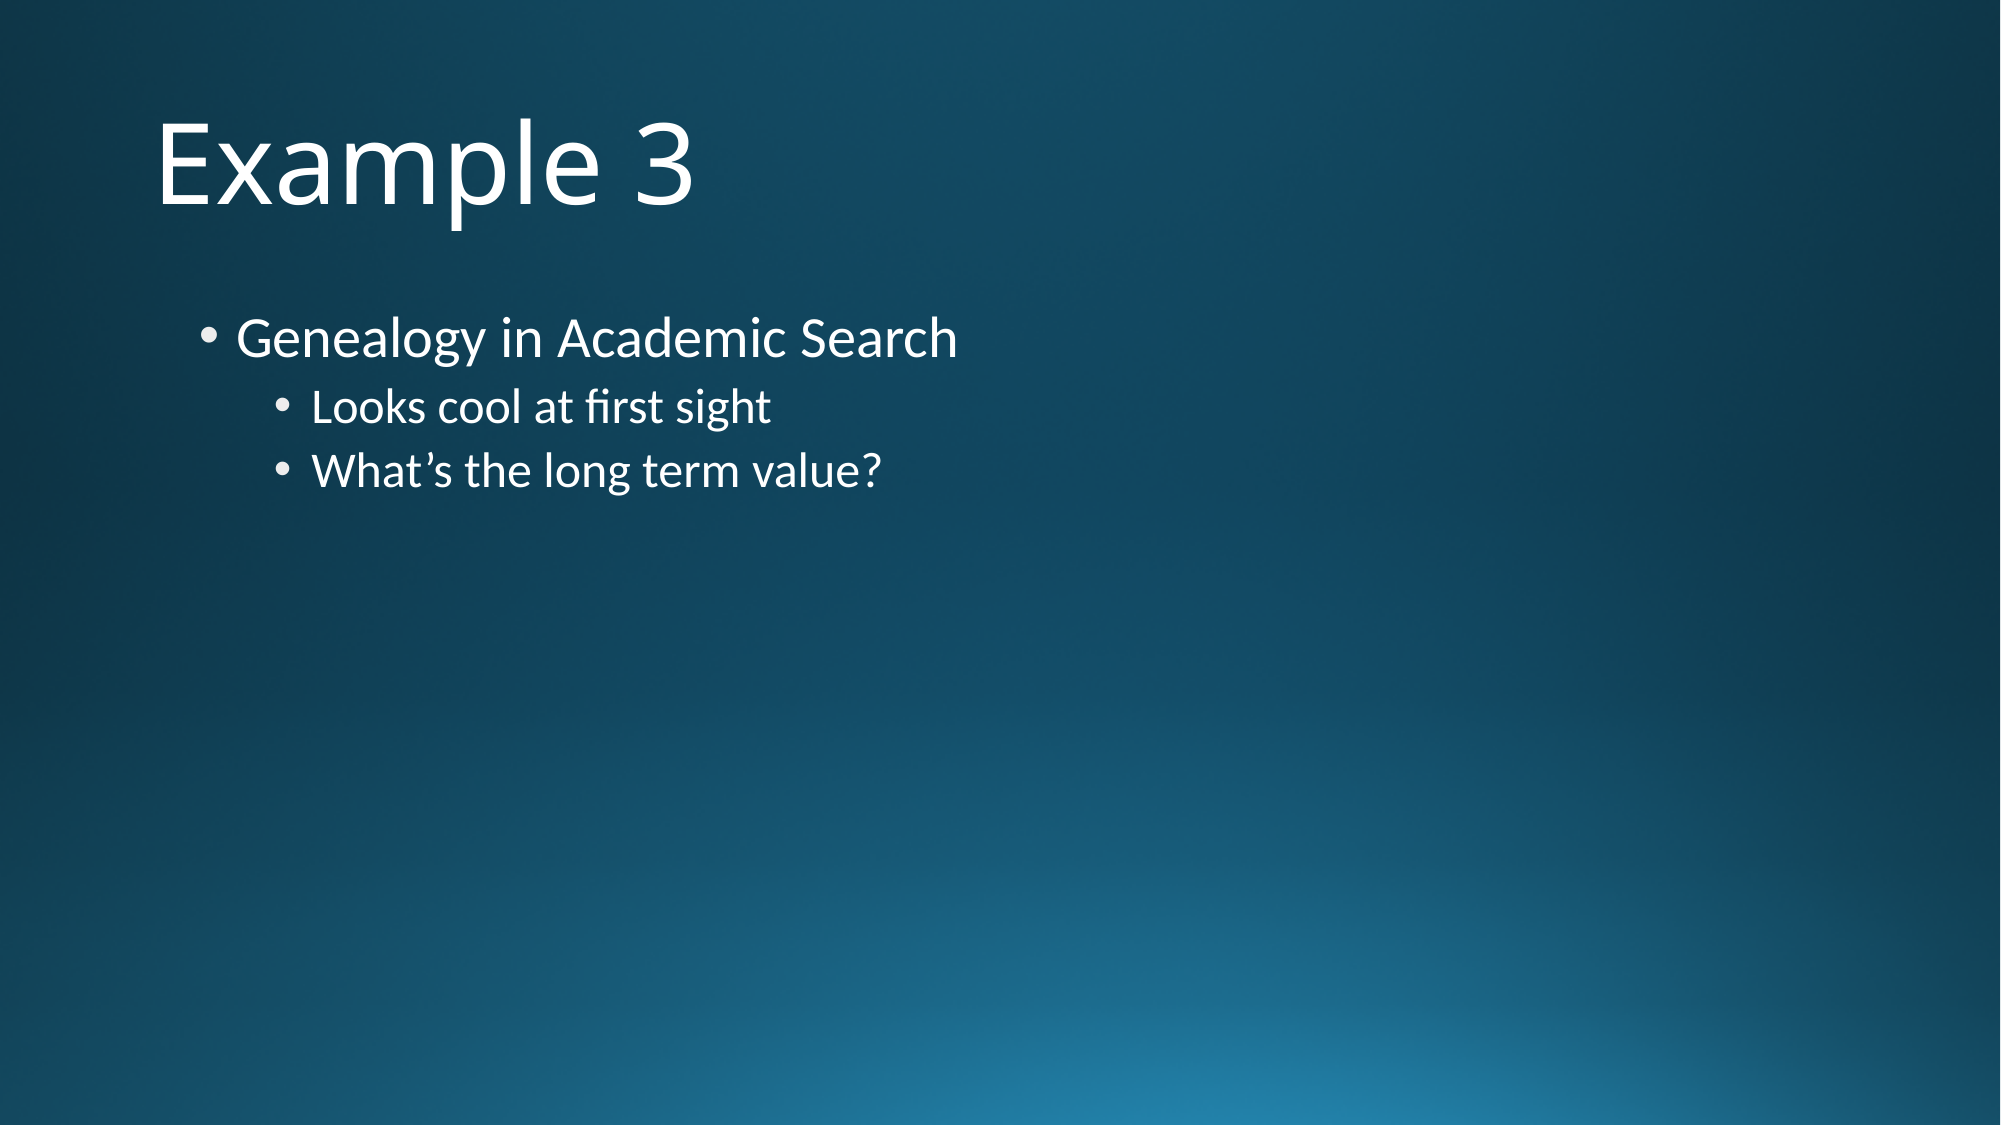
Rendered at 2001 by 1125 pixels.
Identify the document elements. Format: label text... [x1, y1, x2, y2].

list Genealogy in Academic Search Looks cool at first sight What’s the long term value? [183, 299, 1863, 1014]
title Example 3 [137, 59, 1863, 278]
picture [0, 0, 2001, 1125]
